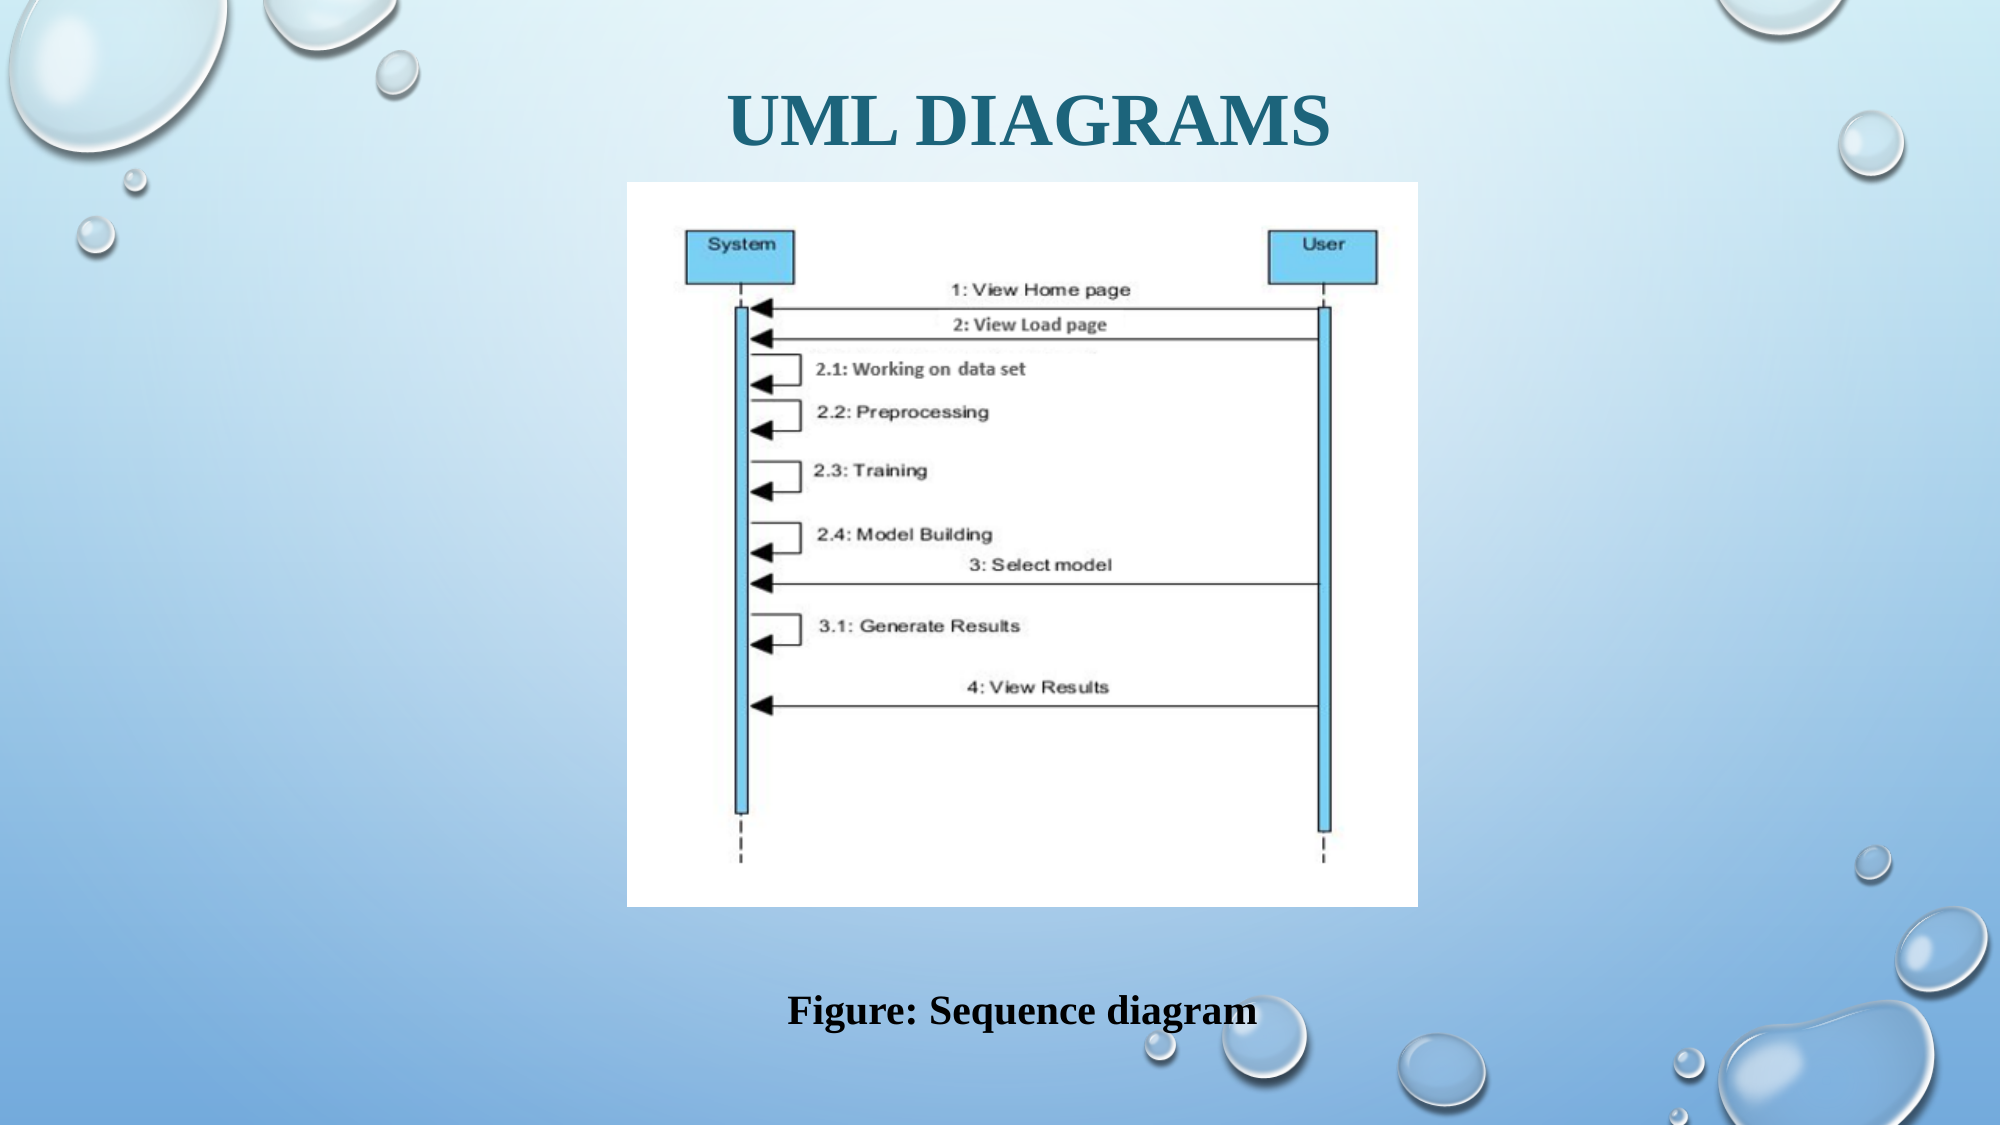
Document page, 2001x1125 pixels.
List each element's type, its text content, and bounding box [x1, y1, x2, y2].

picture [0, 0, 2000, 1125]
text_box UML DIAGRAMS [249, 0, 1660, 153]
text_box Figure: Sequence diagram [721, 975, 1324, 1041]
